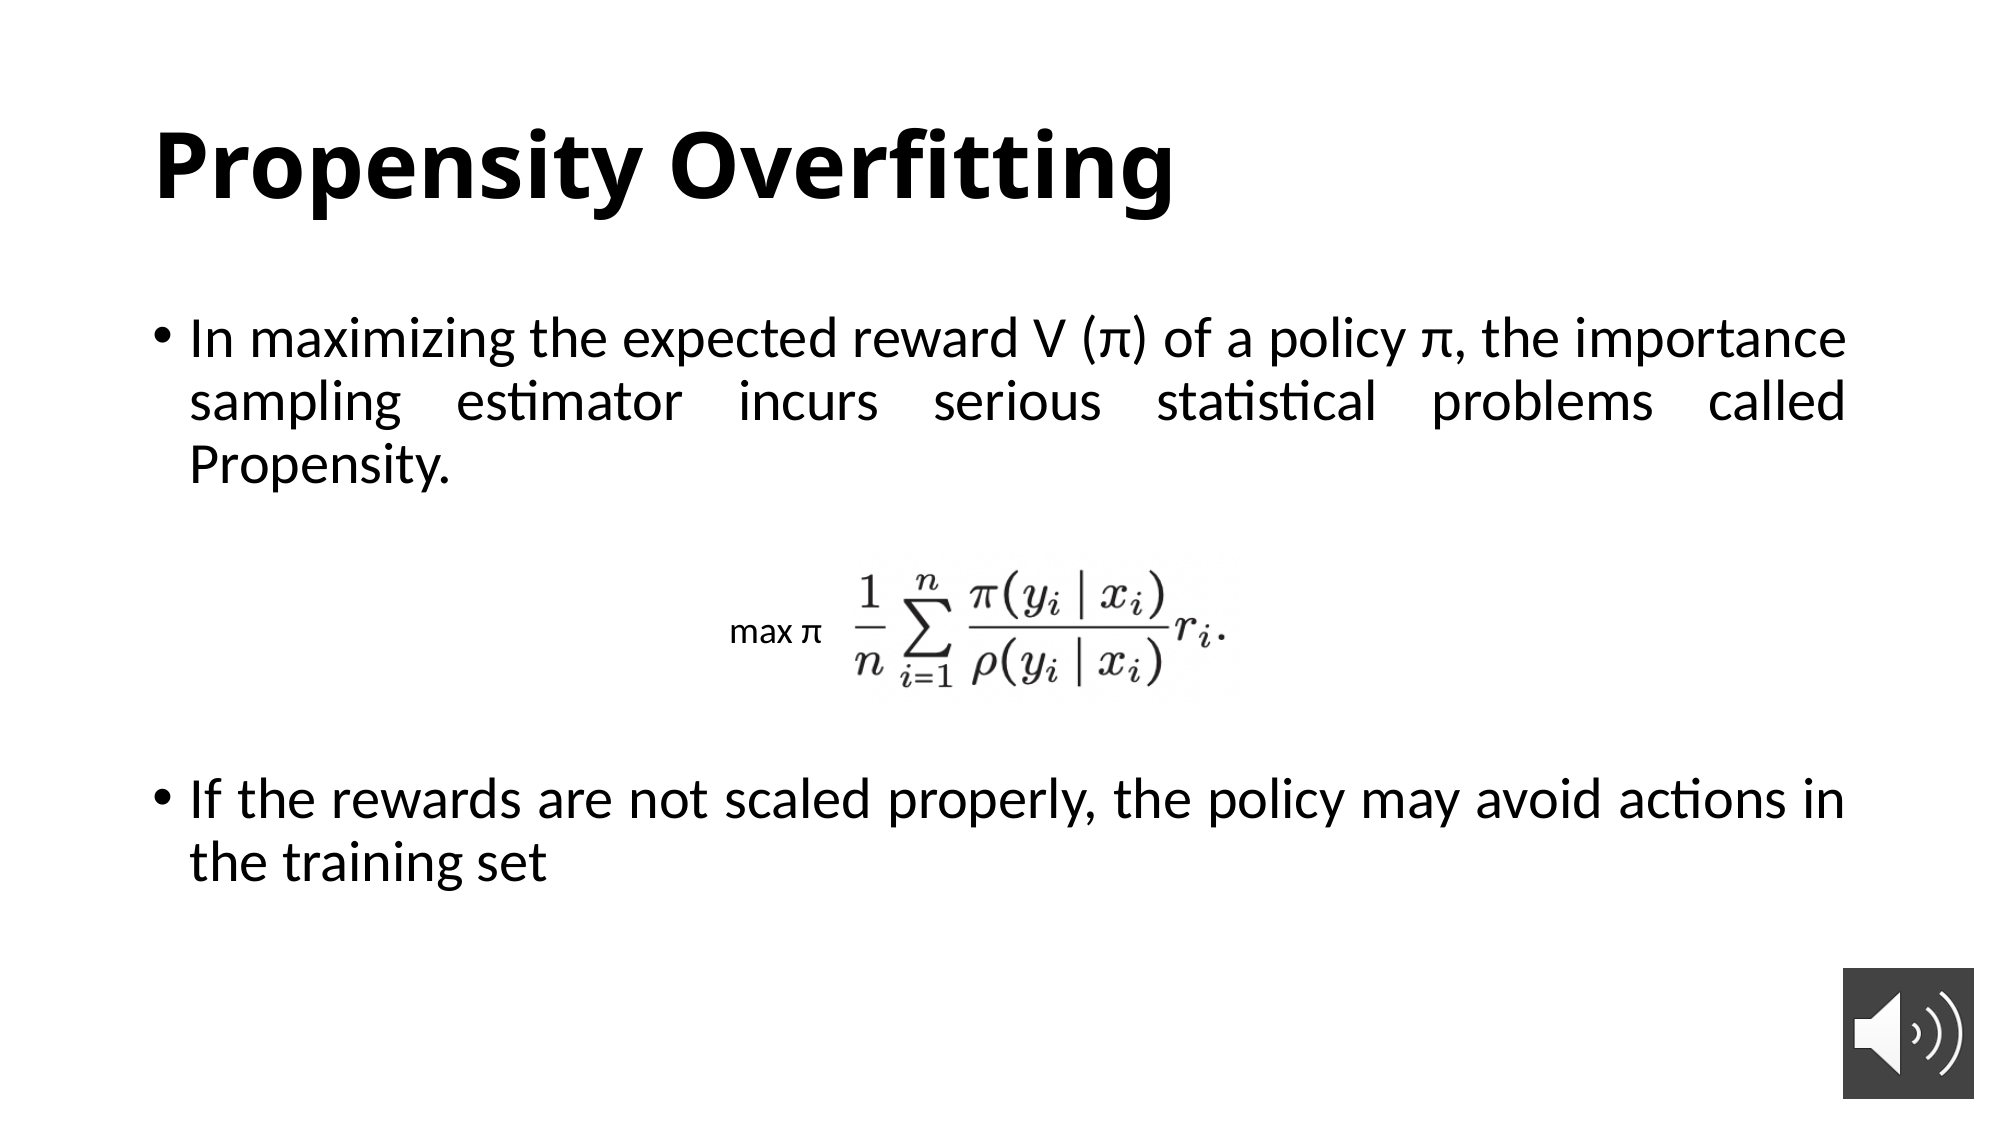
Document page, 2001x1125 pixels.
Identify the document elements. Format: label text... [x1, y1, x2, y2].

picture [1841, 966, 1975, 1100]
list In maximizing the expected reward V (π) of a policy π, the importance sampling estimator incurs serious statistical problems called Propensity. If the rewards are not scaled properly, the policy may avoid actions in the training set [137, 299, 1863, 1014]
picture [851, 553, 1243, 706]
title Propensity Overfitting [137, 59, 1863, 278]
text_box max π [714, 598, 838, 659]
